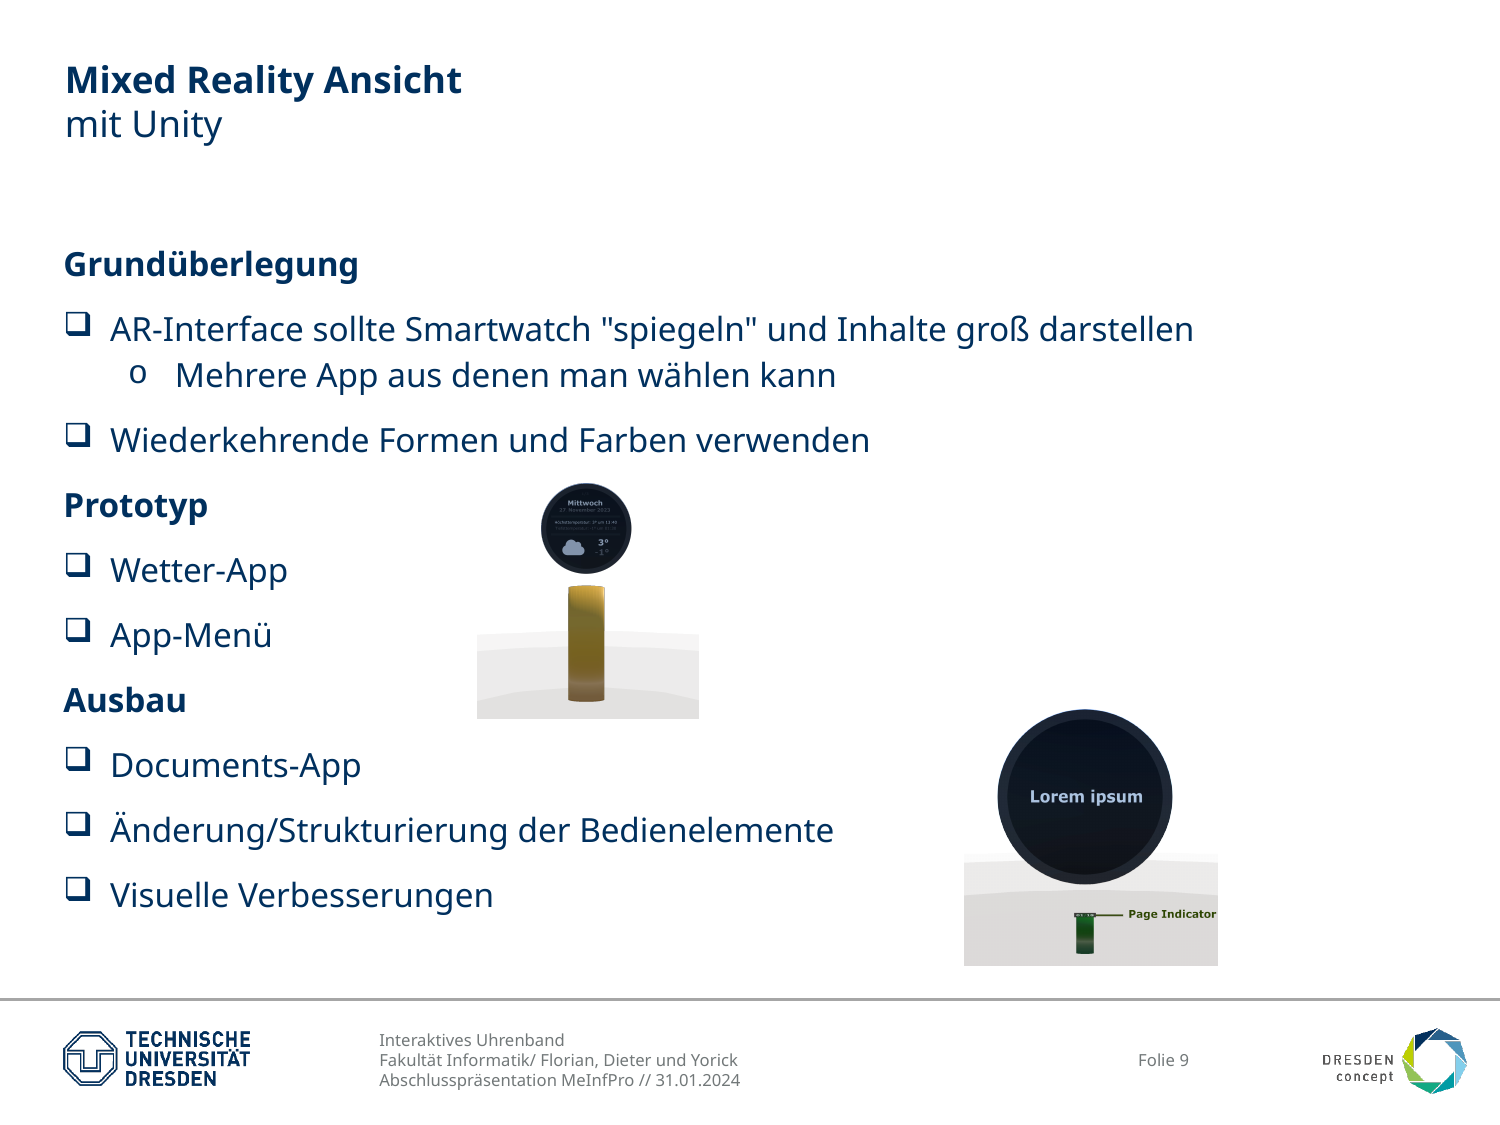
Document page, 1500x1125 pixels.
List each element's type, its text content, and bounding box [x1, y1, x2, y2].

picture [1323, 1028, 1467, 1094]
title Mixed Reality Ansicht mit Unity [64, 56, 1437, 190]
picture [63, 1031, 250, 1086]
picture [477, 464, 699, 719]
list Grundüberlegung AR-Interface sollte Smartwatch "spiegeln" und Inhalte groß darstellen Mehrere App aus denen man wählen kann Wiederkehrende Formen und Farben verwenden Prototyp Wetter-App App-Menü Ausbau Documents-App Änderung/Strukturierung der Bedienelemente Visuelle Verbesserungen [63, 243, 1437, 941]
picture [964, 704, 1218, 967]
